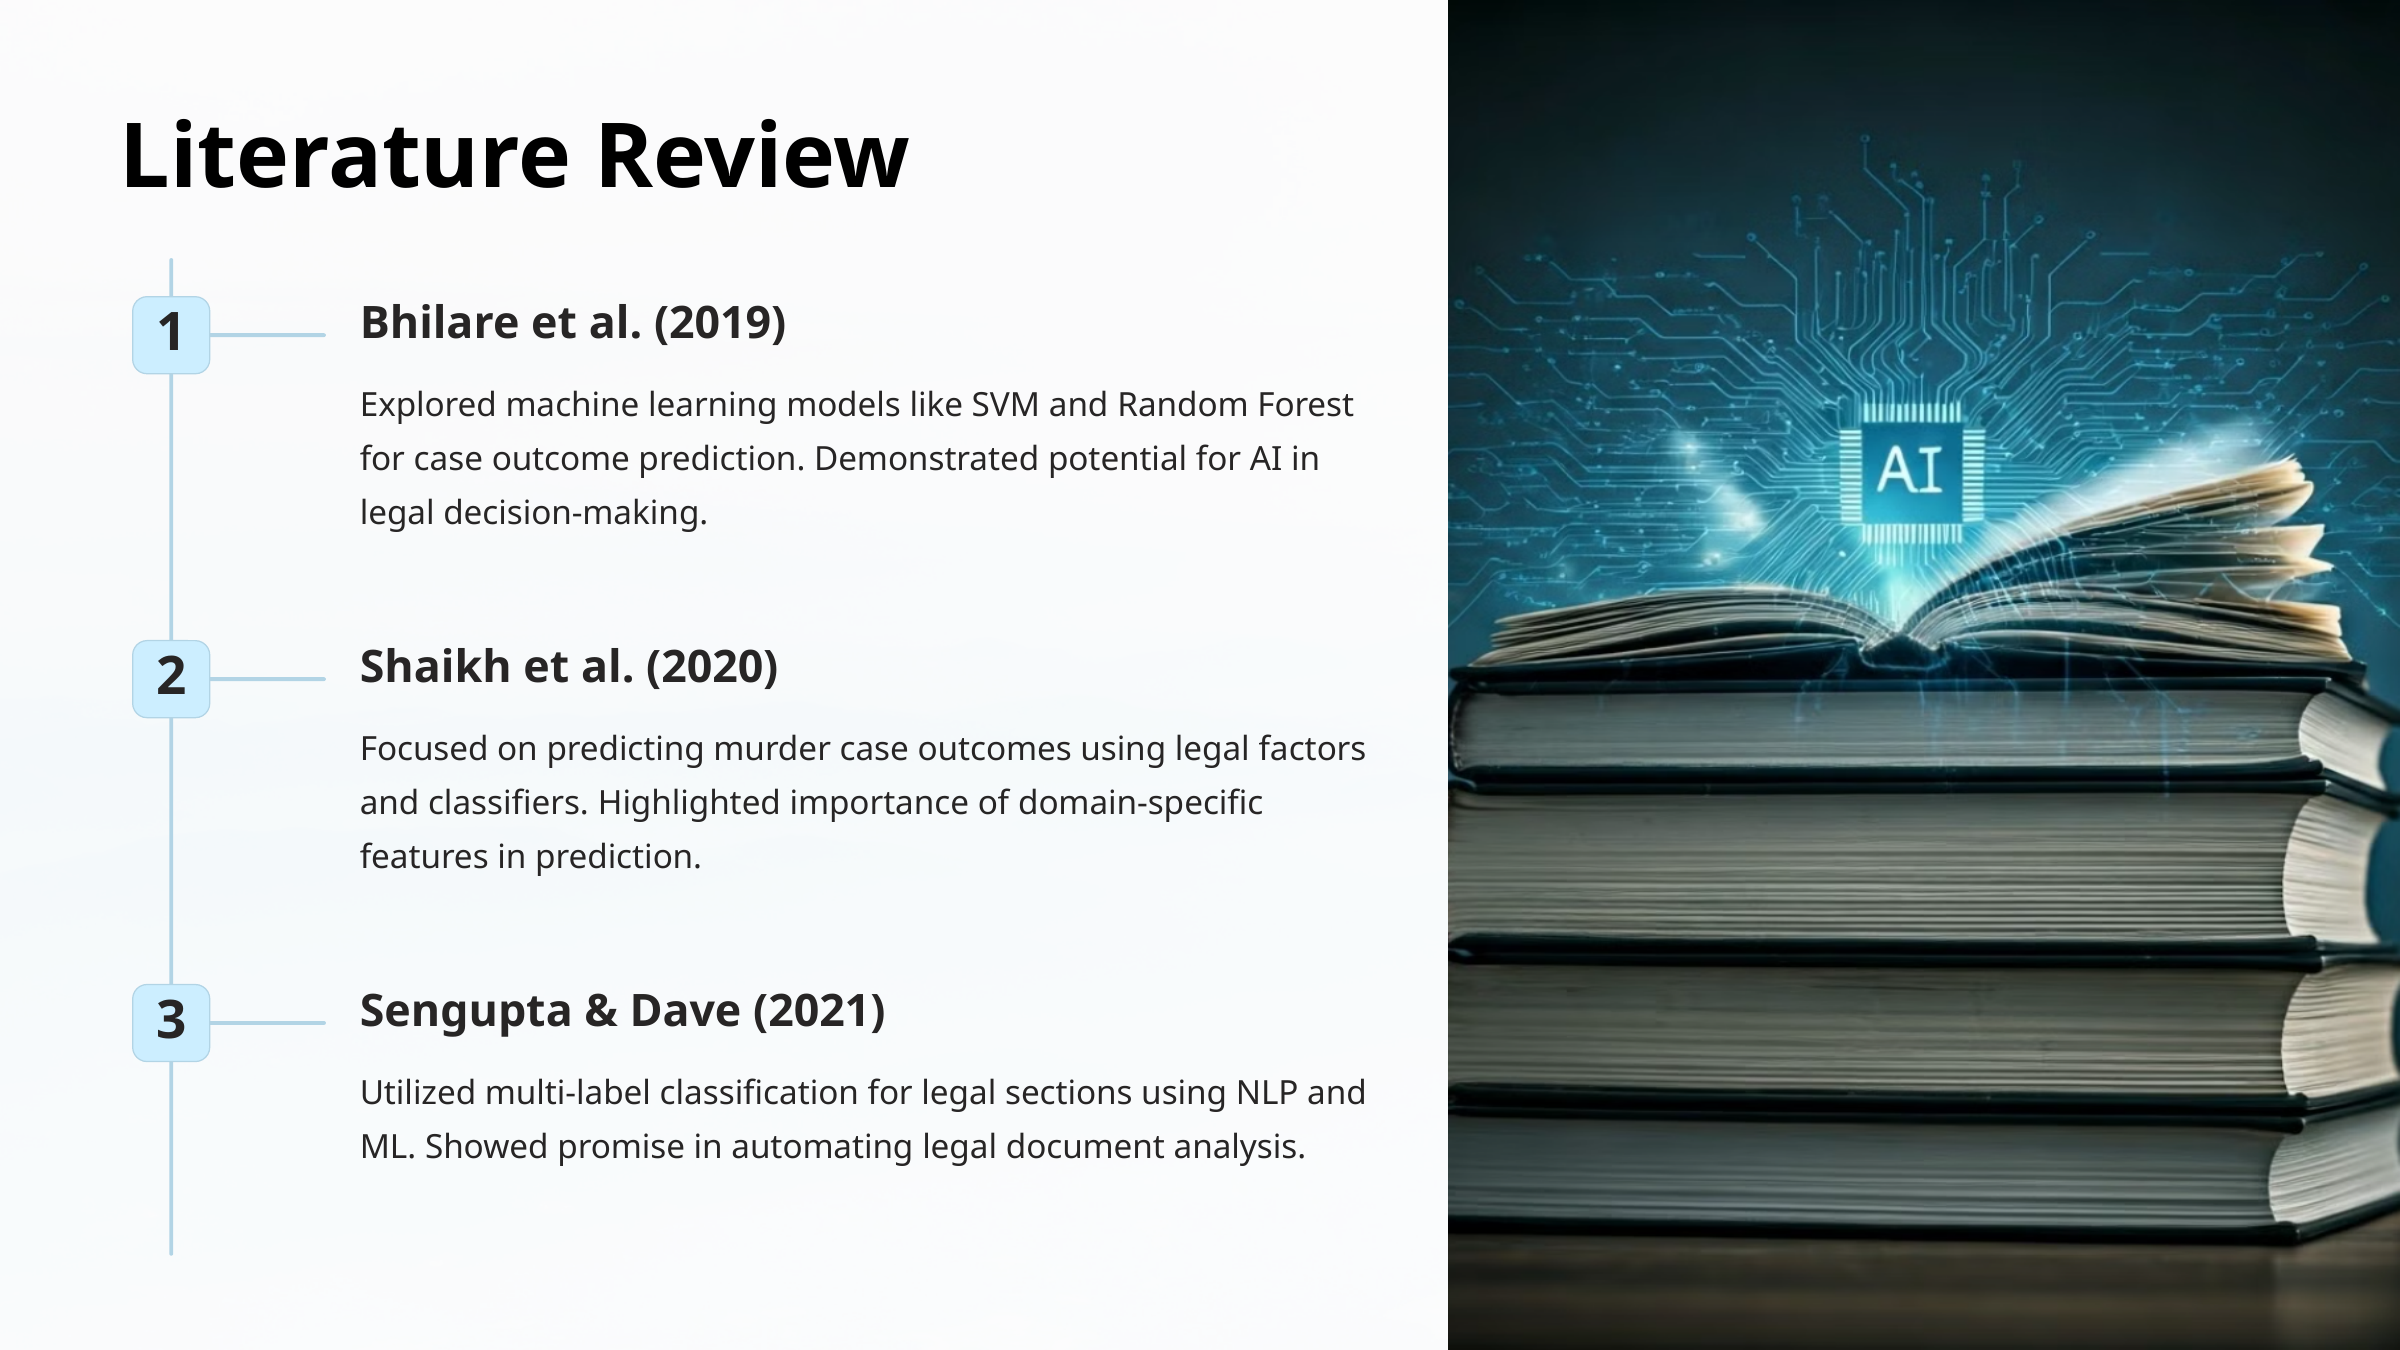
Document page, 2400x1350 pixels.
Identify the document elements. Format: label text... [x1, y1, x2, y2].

text_box [169, 1222, 174, 1256]
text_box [132, 292, 1381, 534]
text_box [169, 258, 174, 292]
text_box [132, 636, 1381, 878]
text_box Literature Review [119, 94, 1020, 207]
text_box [132, 980, 1381, 1222]
picture [1448, 0, 2400, 1350]
text_box [169, 878, 174, 980]
text_box [169, 534, 174, 636]
